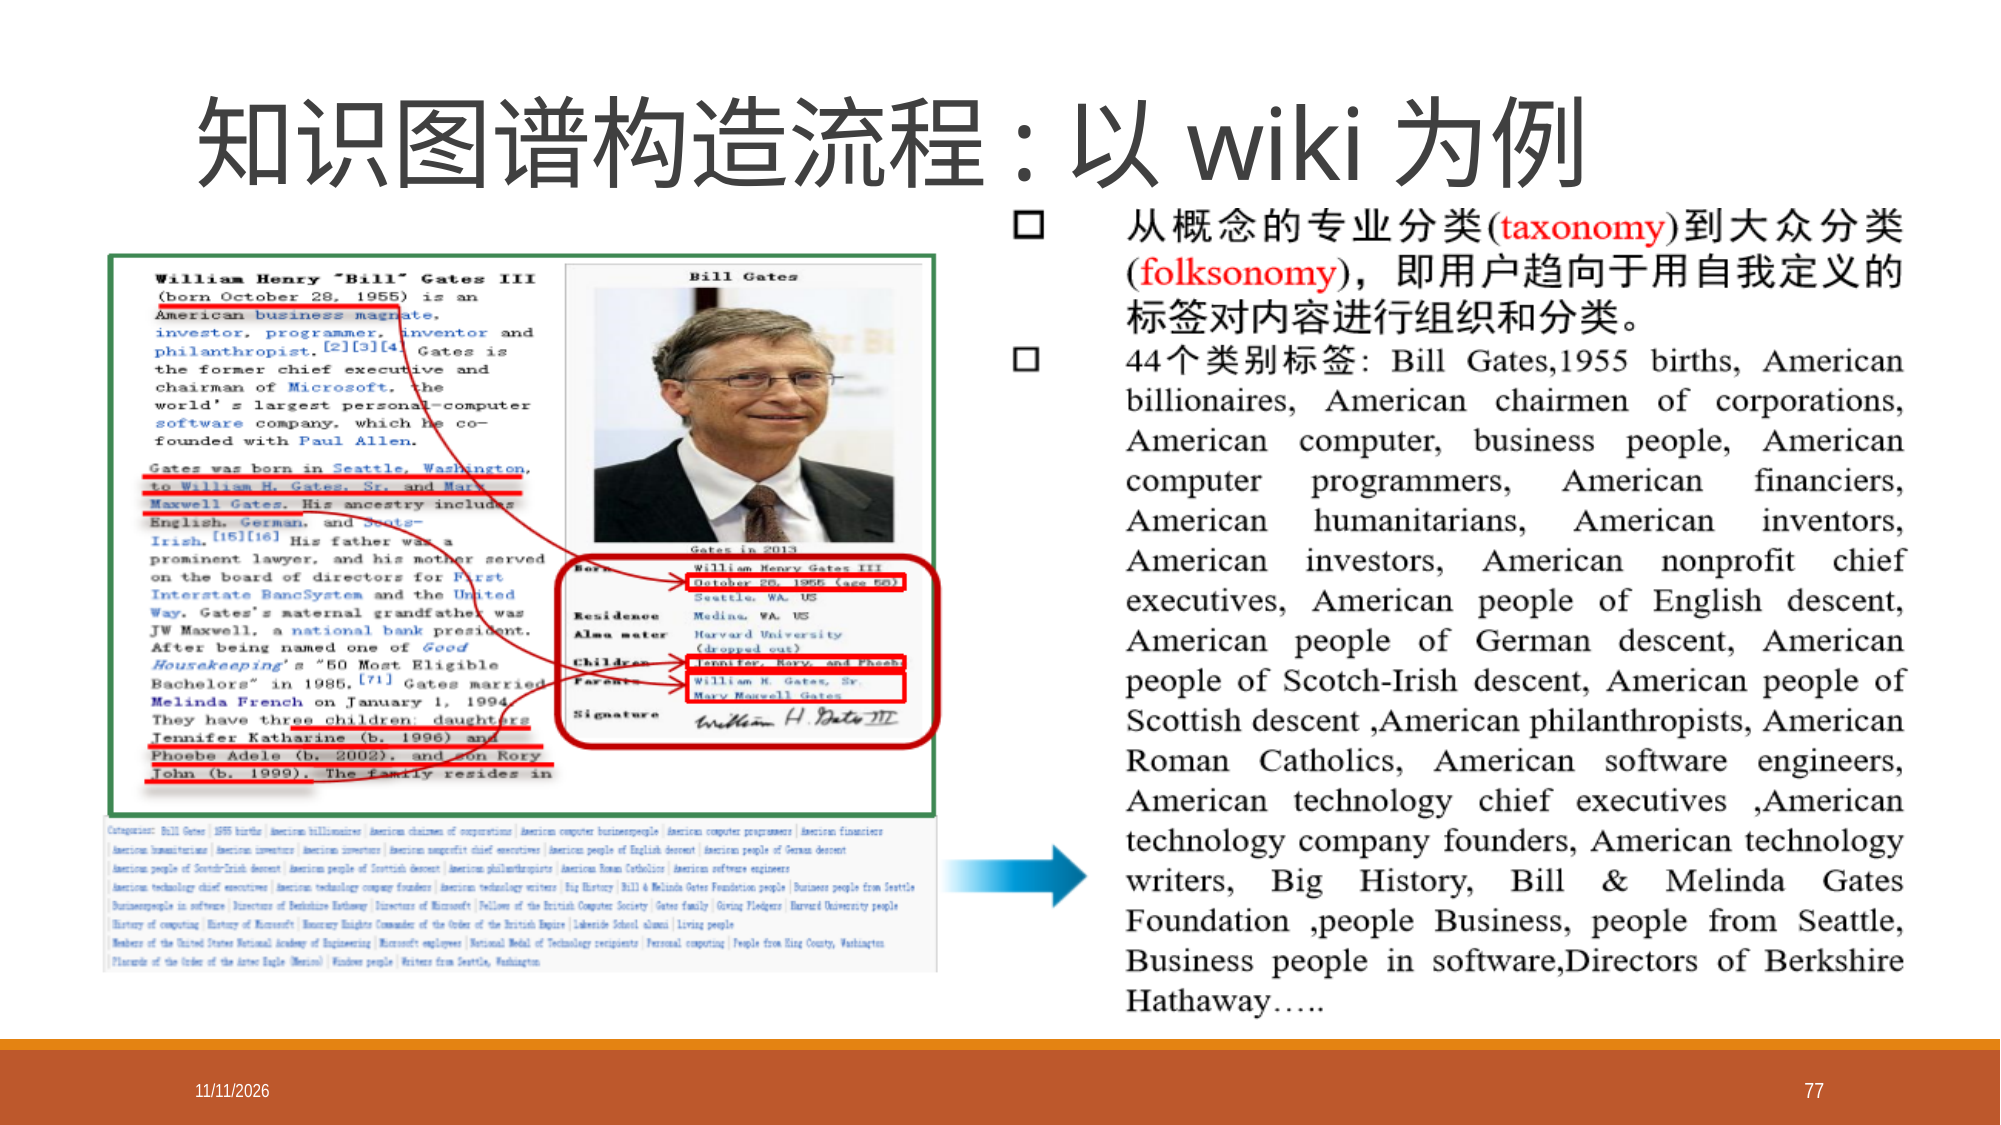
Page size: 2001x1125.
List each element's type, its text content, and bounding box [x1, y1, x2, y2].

title 知识图谱构造流程:以wiki为例 [180, 47, 1830, 203]
picture [100, 207, 1923, 1024]
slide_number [180, 1059, 586, 1120]
slide_number 77 [1624, 1059, 1840, 1120]
